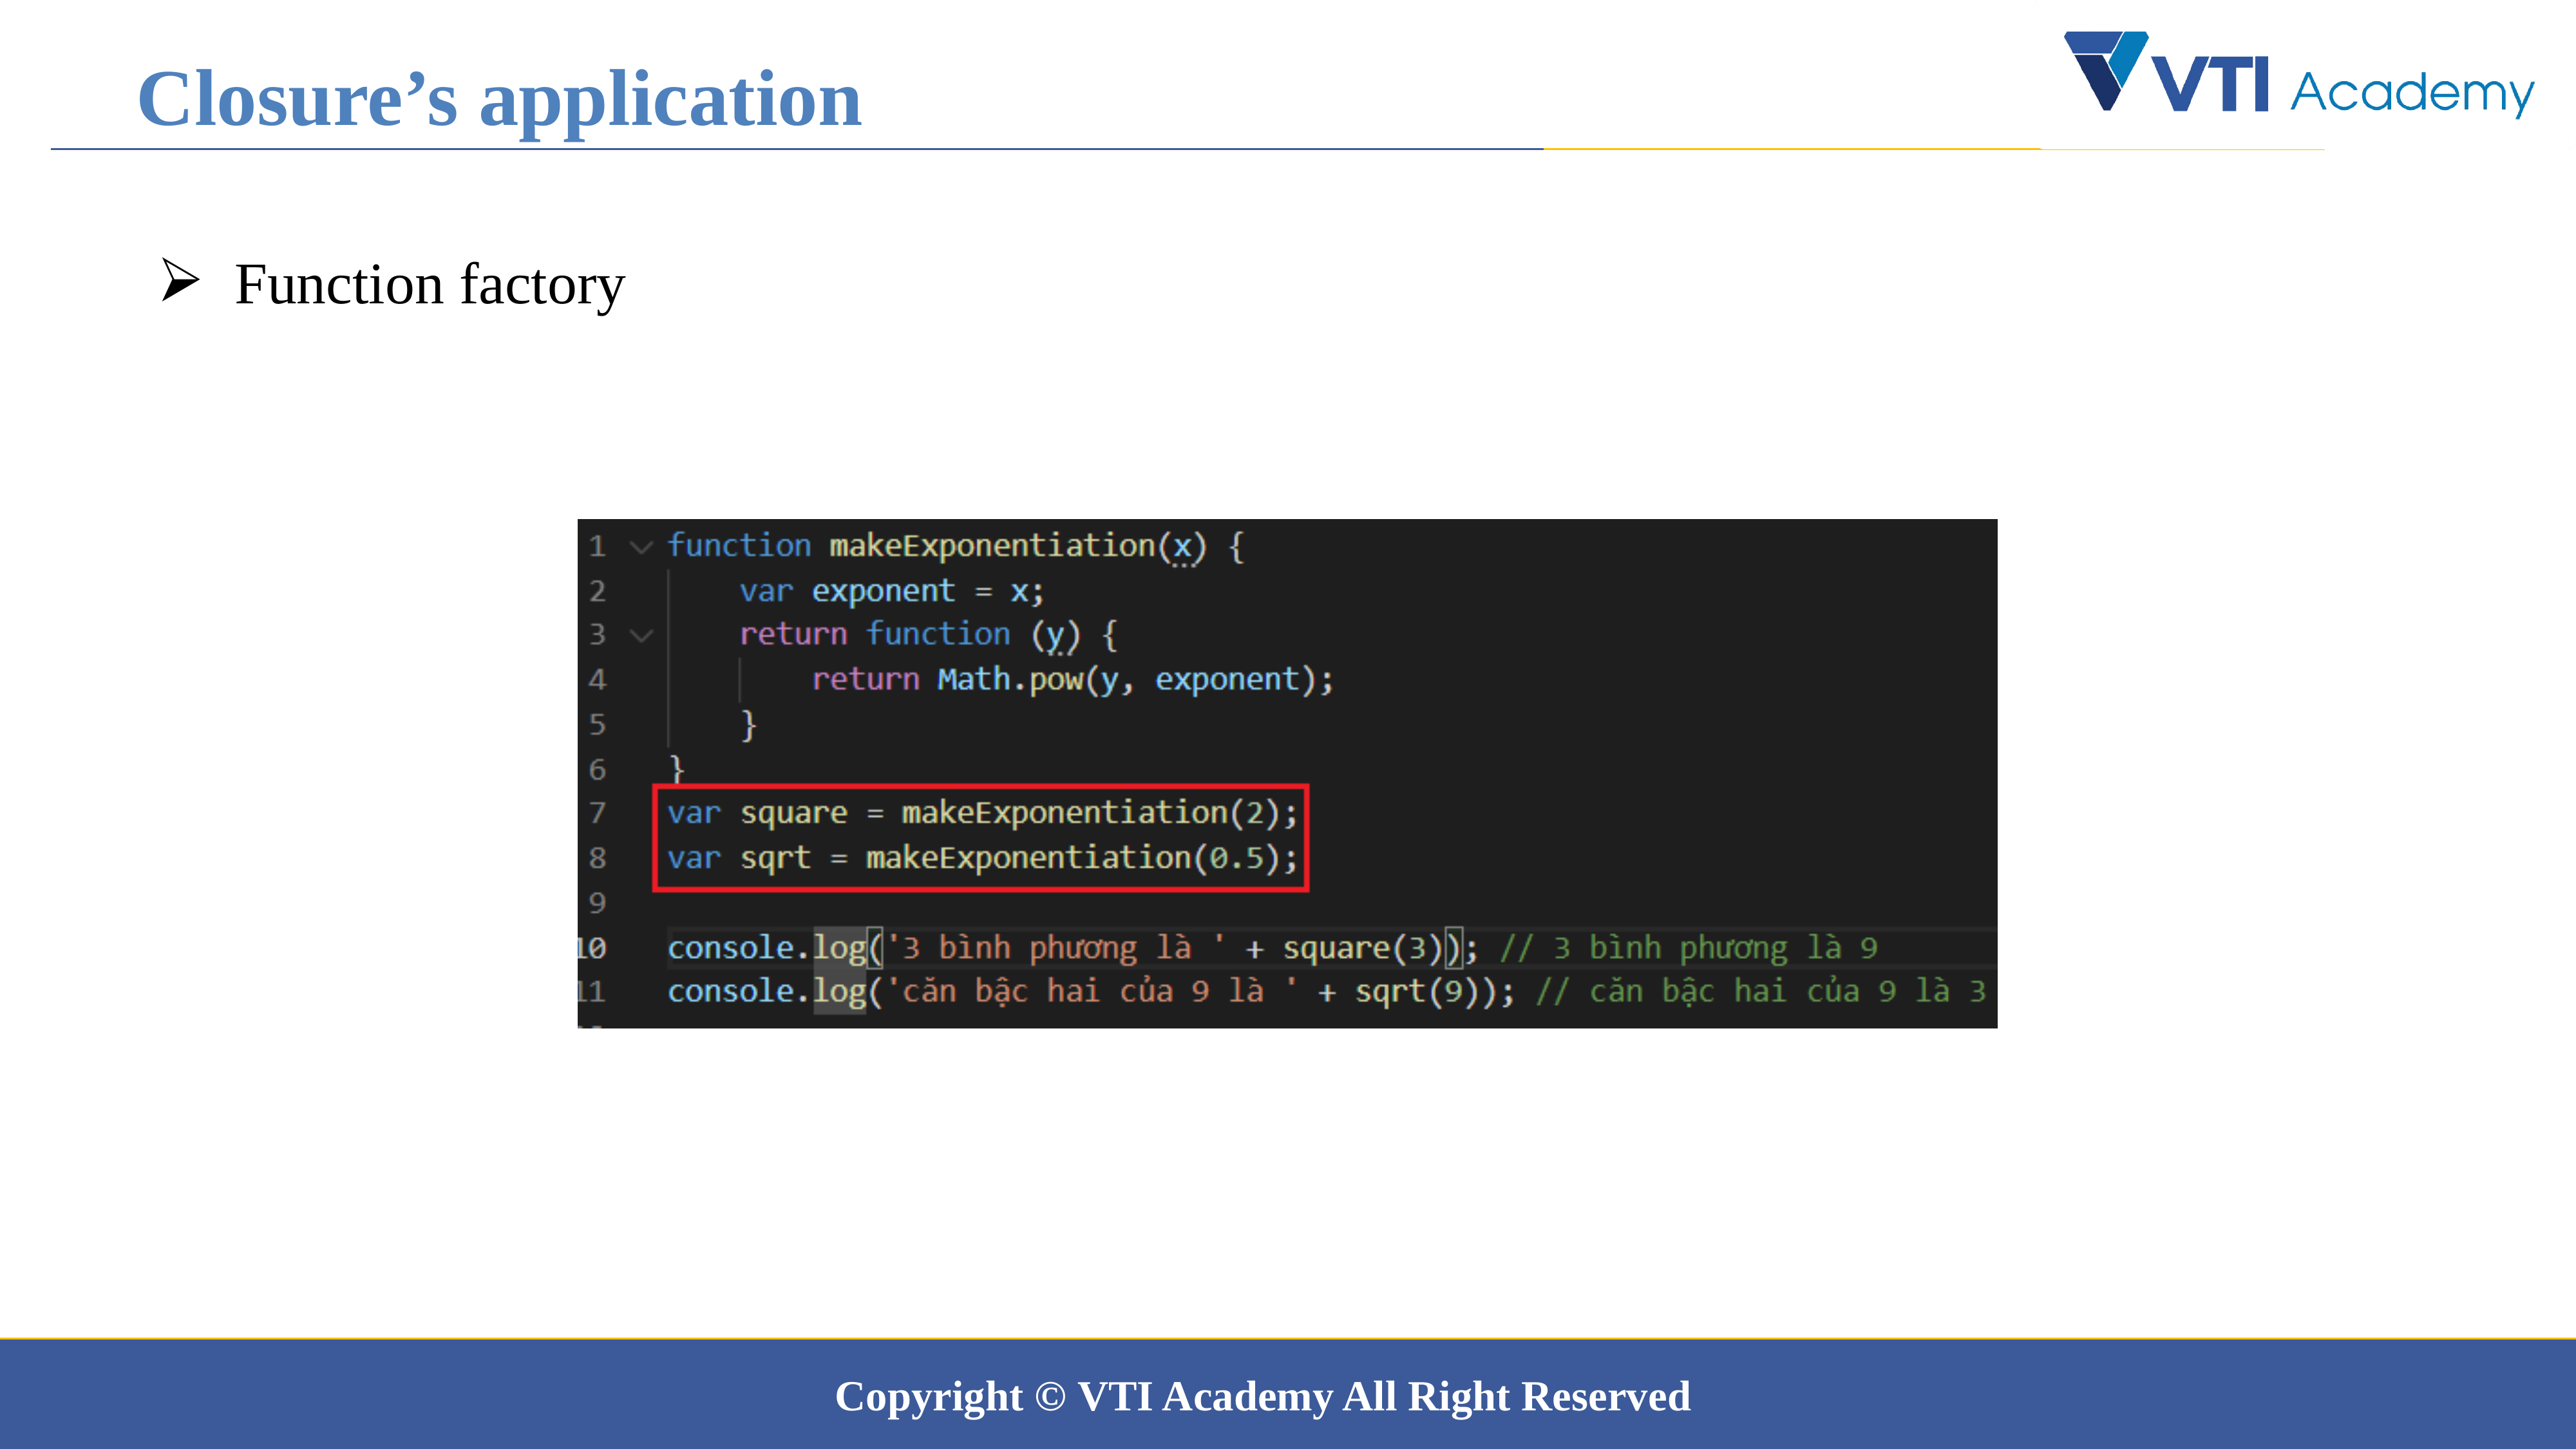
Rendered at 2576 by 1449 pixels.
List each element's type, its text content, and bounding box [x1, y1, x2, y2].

text_box Function factory [149, 239, 670, 331]
picture [2034, 1, 2576, 149]
text_box Closure’s application [126, 60, 996, 126]
picture [578, 519, 1998, 1028]
